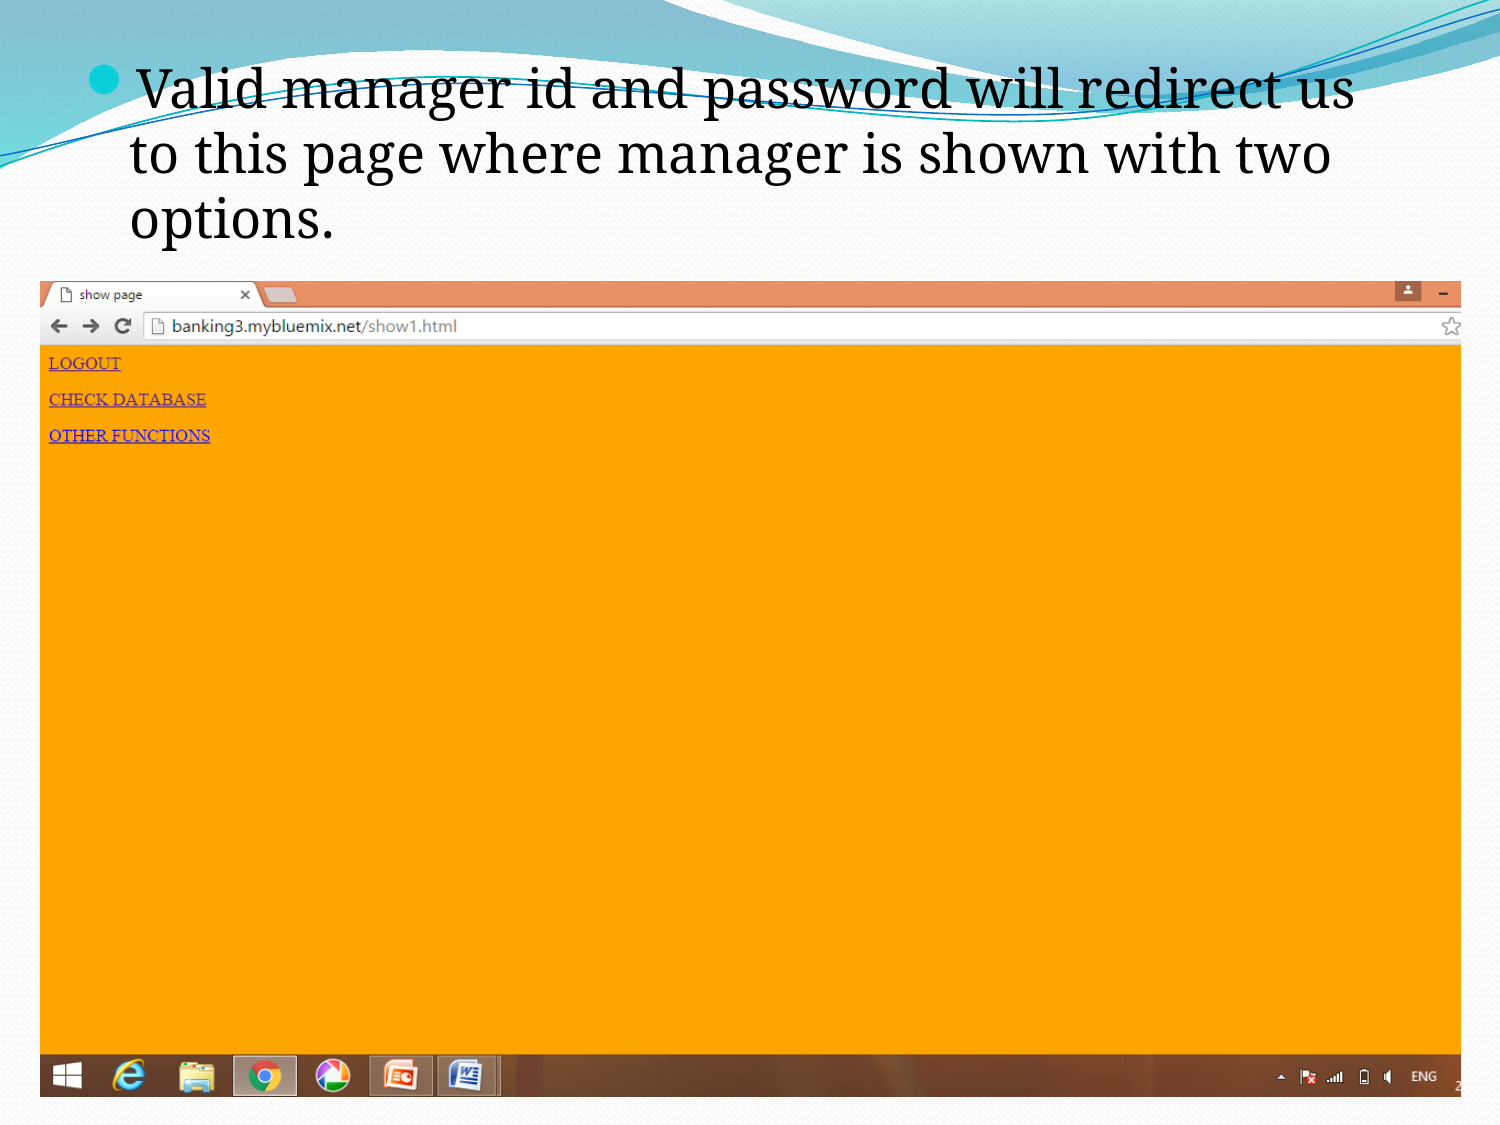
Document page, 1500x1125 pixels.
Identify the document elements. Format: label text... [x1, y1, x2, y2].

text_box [35, 280, 1500, 1125]
list Valid manager id and password will redirect us to this page where manager is shown with two options. [70, 46, 1395, 270]
